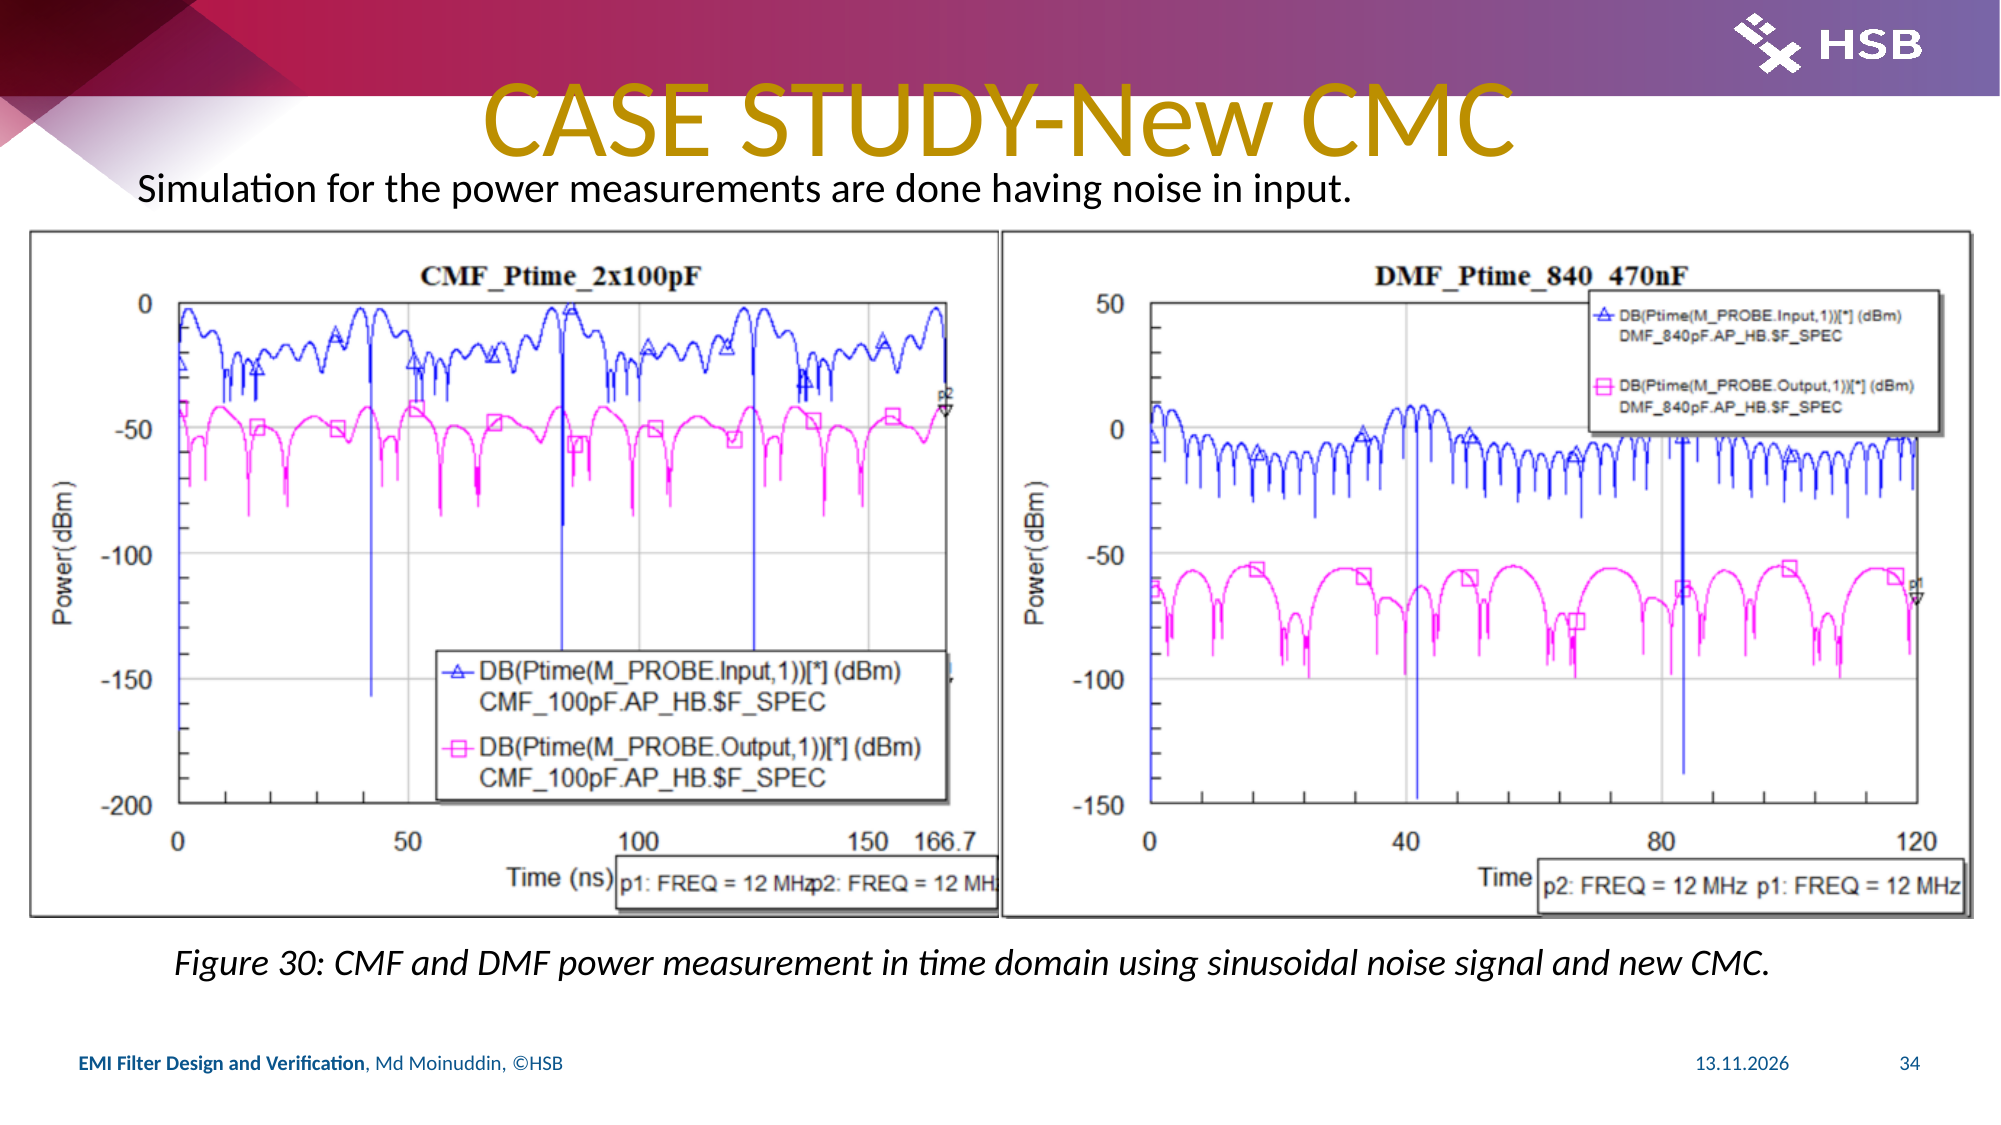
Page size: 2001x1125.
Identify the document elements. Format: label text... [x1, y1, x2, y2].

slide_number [1622, 1048, 1790, 1077]
text_box Figure 30: CMF and DMF power measurement in time domain using sinusoidal noise signal and new CMC. [159, 930, 1849, 990]
list Simulation for the power measurements are done having noise in input. [137, 161, 1921, 225]
picture [0, 0, 2000, 1125]
title CASE STUDY-New CMC [78, 43, 1921, 161]
slide_number 34 [1834, 1048, 1921, 1077]
footer EMI Filter Design and Verification, Md Moinuddin, ©HSB [78, 1048, 1567, 1077]
